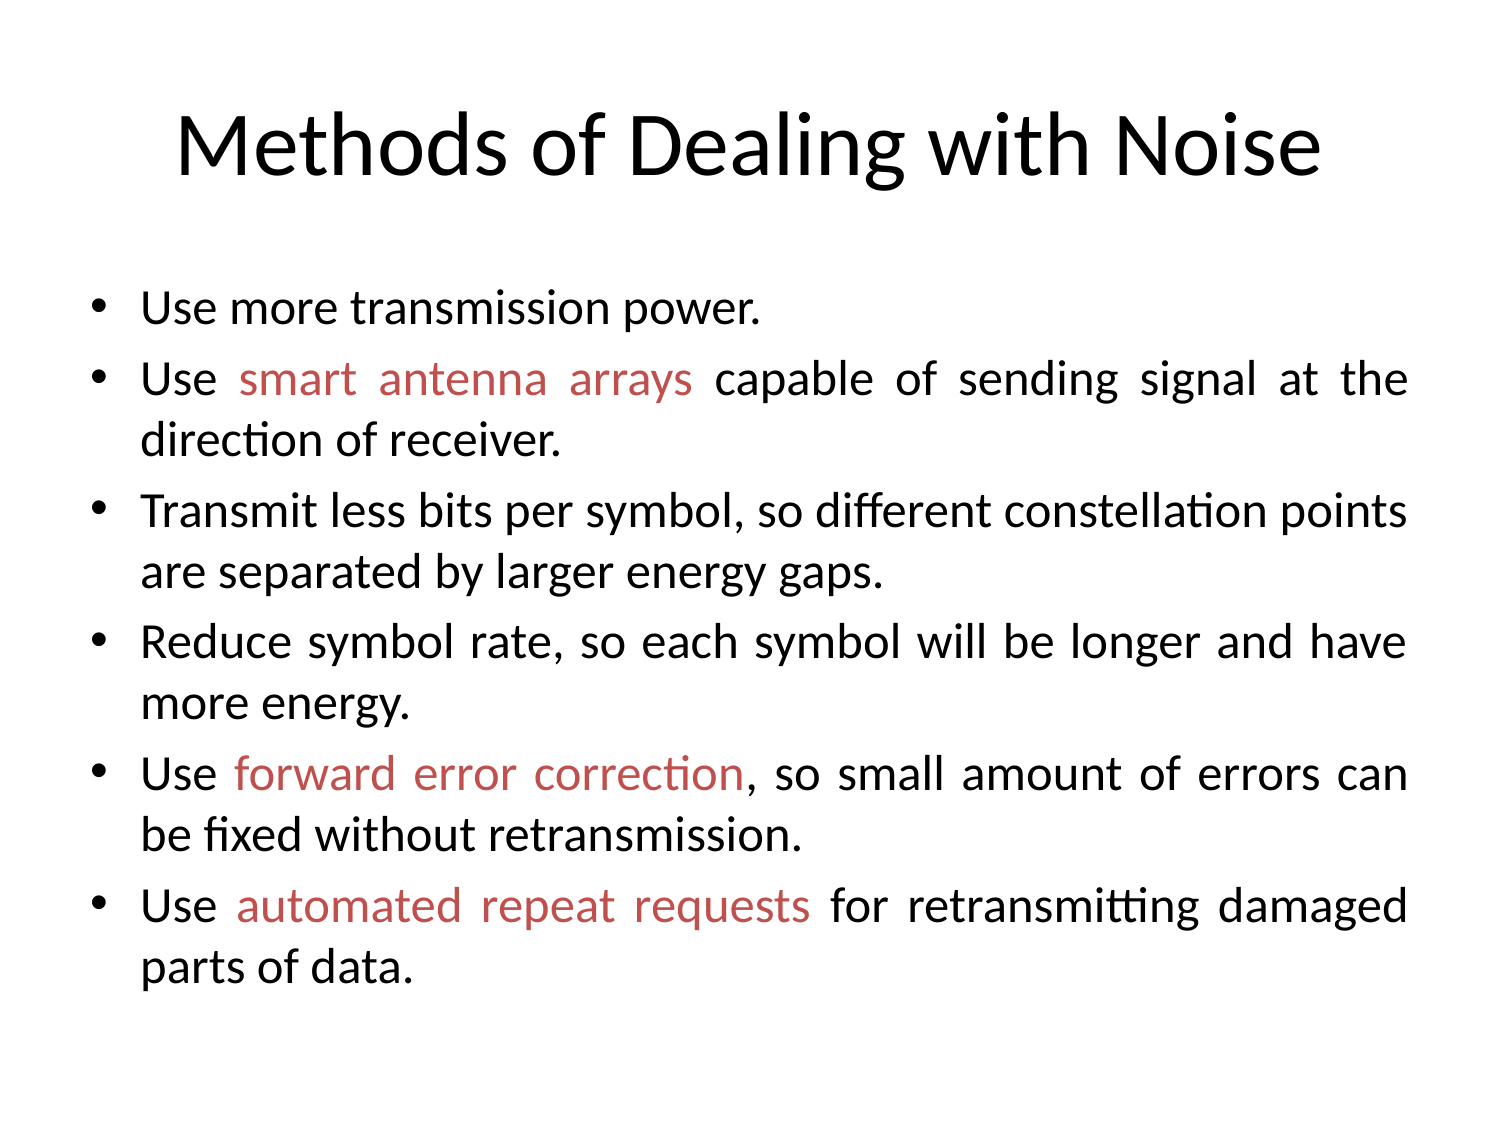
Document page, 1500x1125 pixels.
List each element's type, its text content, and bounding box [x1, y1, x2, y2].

list Use more transmission power. Use smart antenna arrays capable of sending signal at the direction of receiver. Transmit less bits per symbol, so different constellation points are separated by larger energy gaps. Reduce symbol rate, so each symbol will be longer and have more energy. Use forward error correction, so small amount of errors can be fixed without retransmission. Use automated repeat requests for retransmitting damaged parts of data. [75, 262, 1425, 1005]
title Methods of Dealing with Noise [75, 45, 1425, 233]
